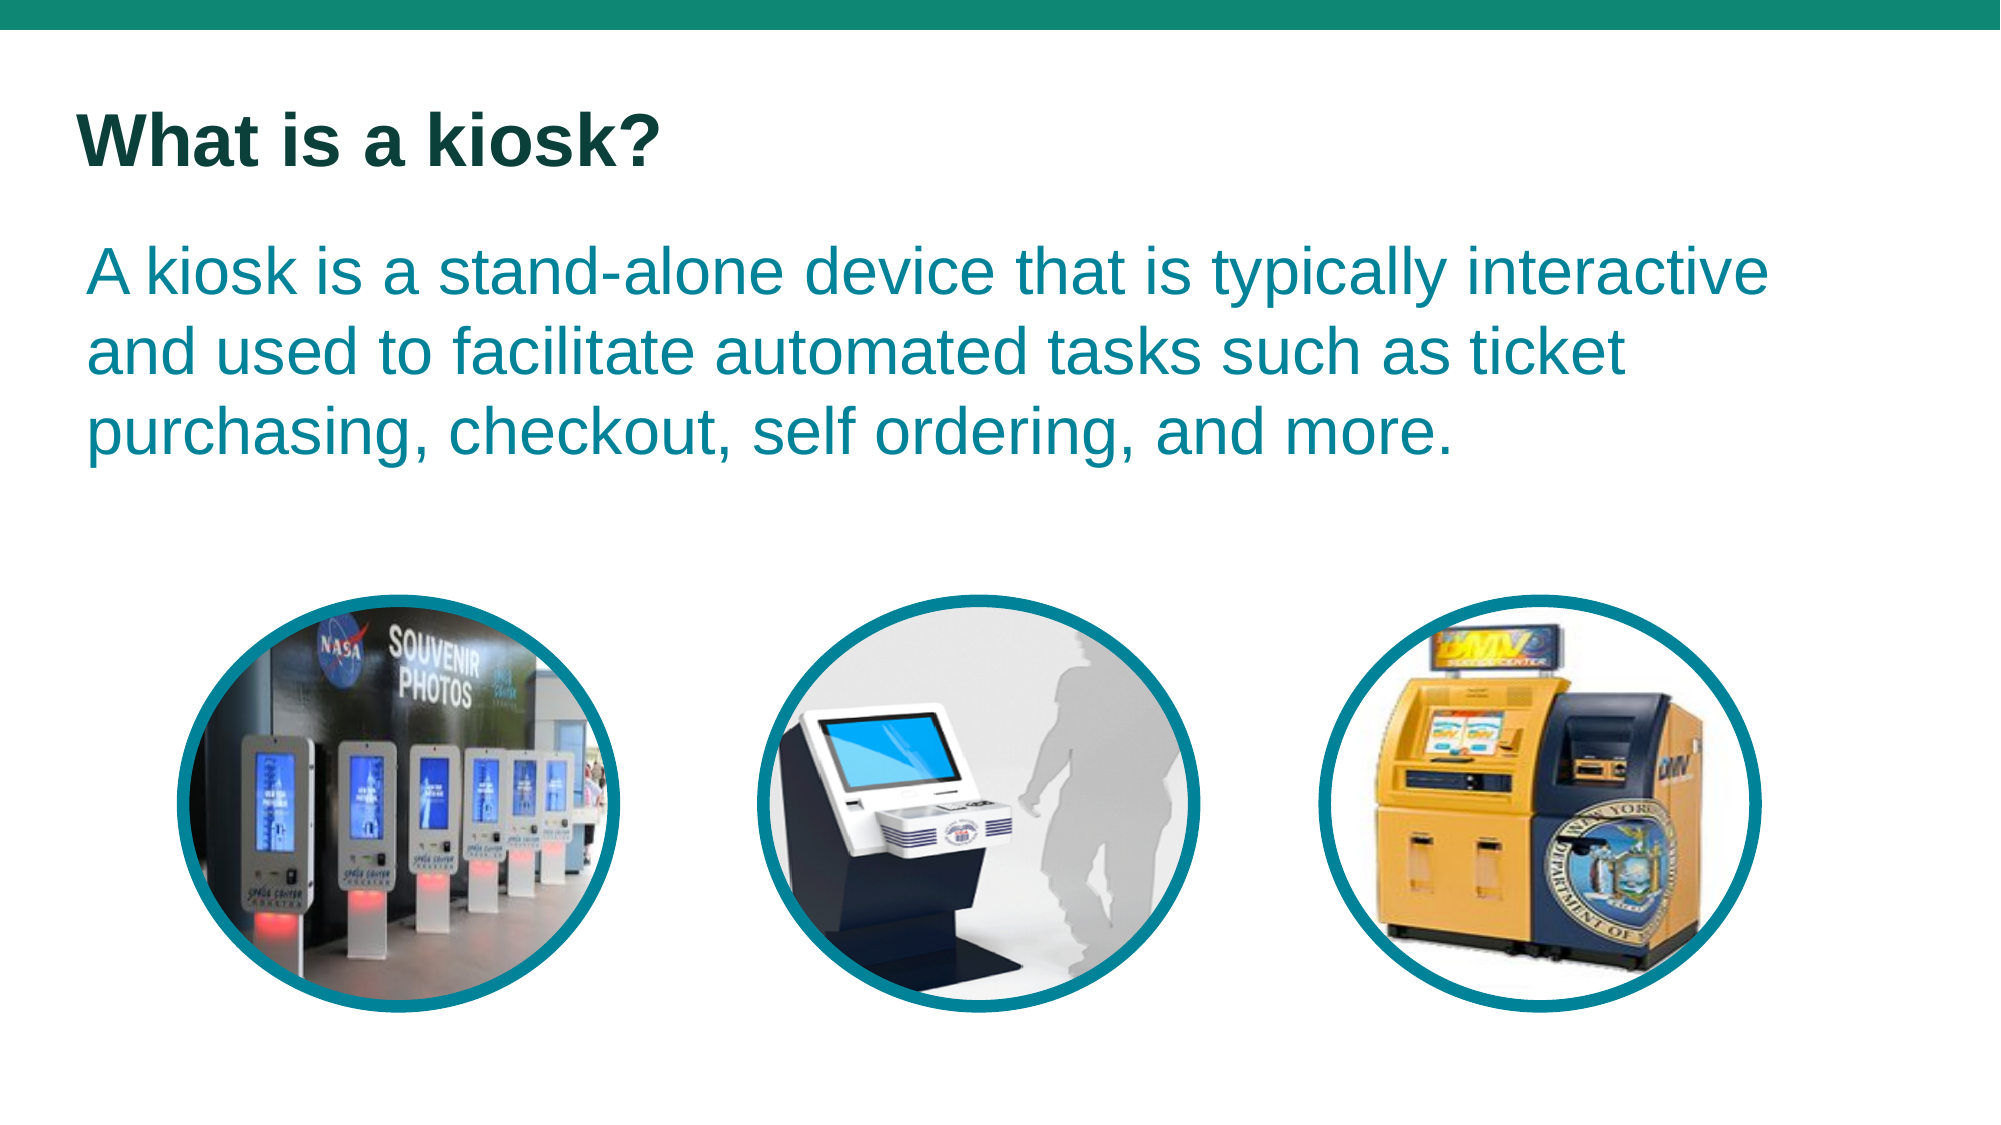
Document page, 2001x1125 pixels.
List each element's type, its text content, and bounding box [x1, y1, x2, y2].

title What is a kiosk? [76, 94, 1836, 290]
text_box [763, 600, 1195, 1007]
text_box [183, 600, 614, 1007]
text_box [1324, 600, 1756, 1007]
text_box A kiosk is a stand-alone device that is typically interactive and used to facilitate automated tasks such as ticket purchasing, checkout, self ordering, and more. [86, 227, 1869, 468]
